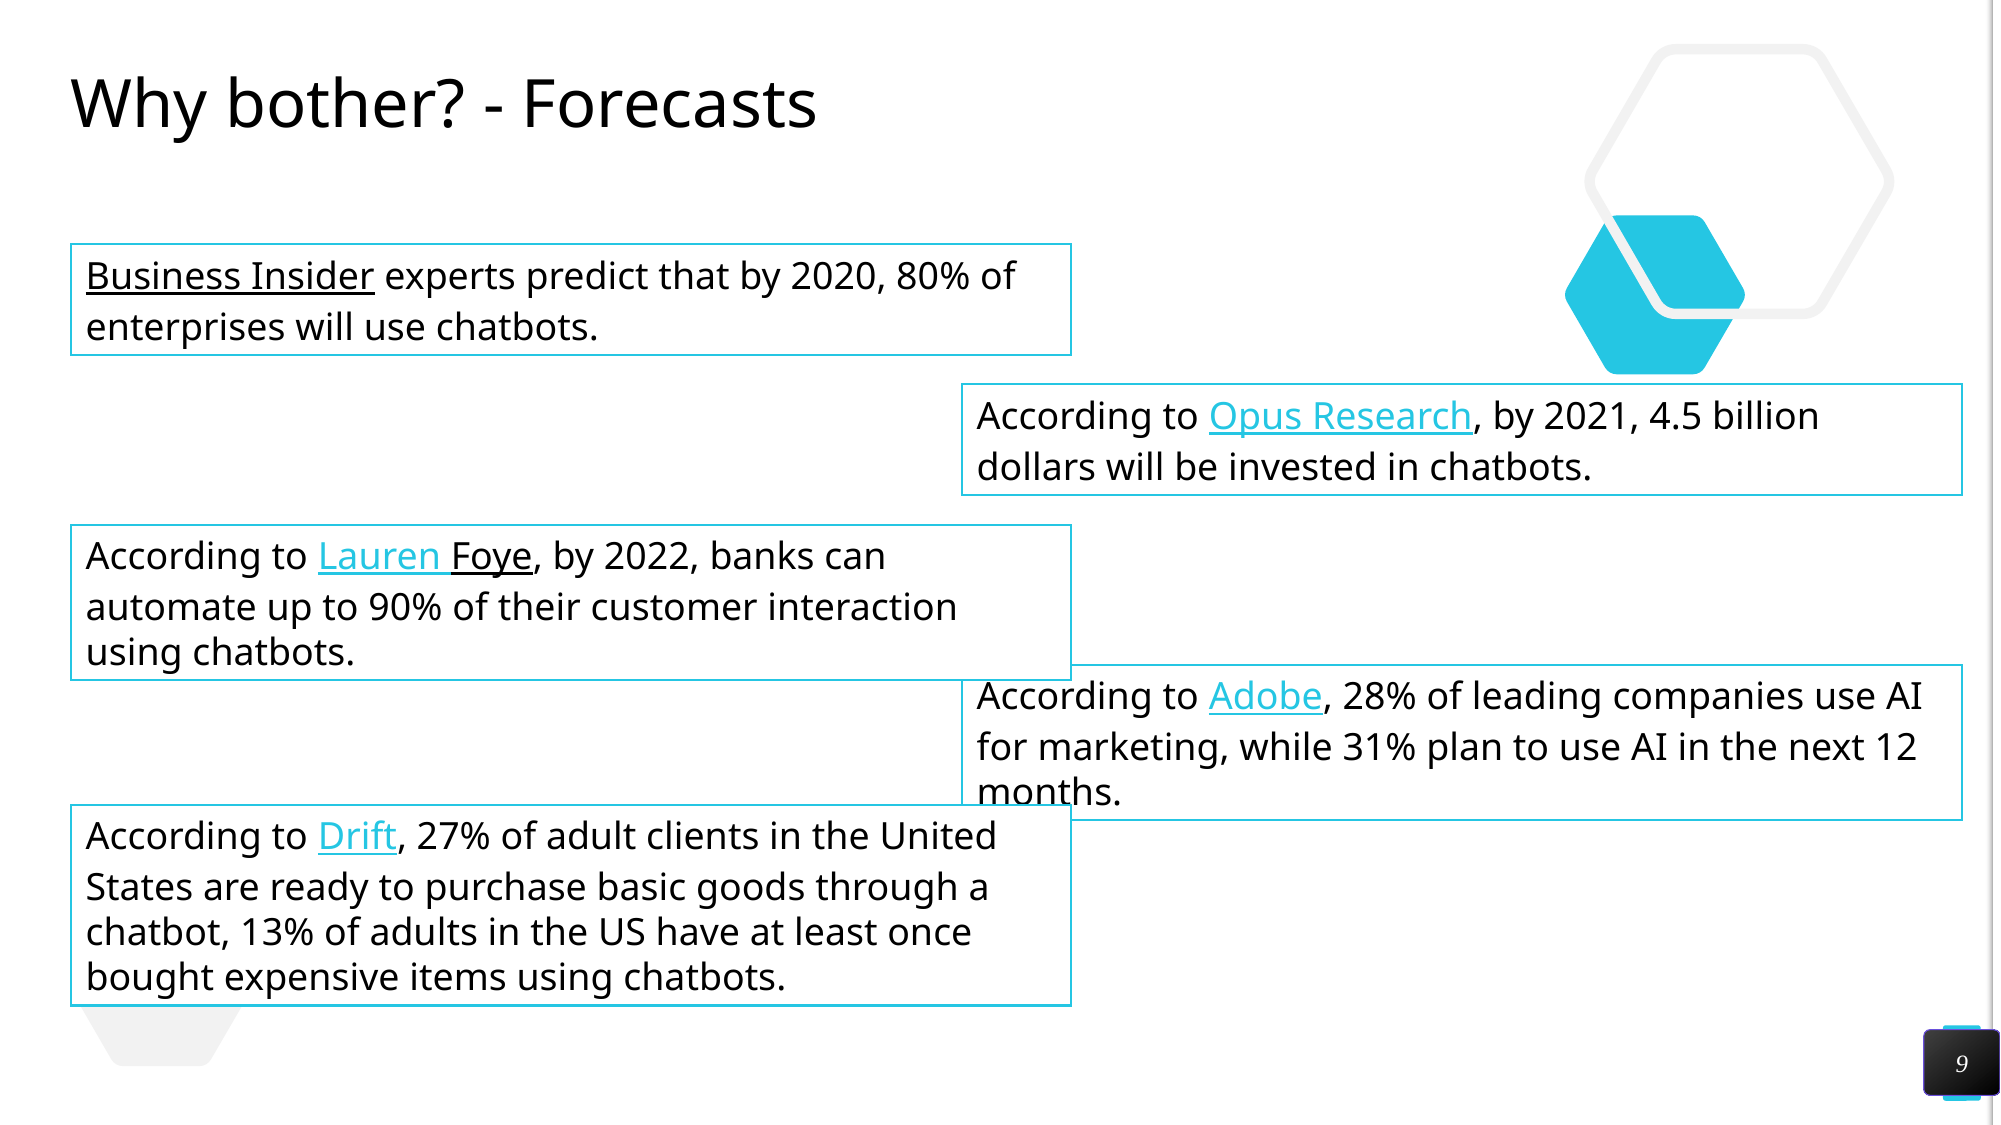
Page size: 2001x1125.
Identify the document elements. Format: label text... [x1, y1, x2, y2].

text_box According to Lauren Foye, by 2022, banks can automate up to 90% of their customer interaction using chatbots. [70, 524, 1072, 681]
text_box According to Drift, 27% of adult clients in the United States are ready to purchase basic goods through a chatbot, 13% of adults in the US have at least once bought expensive items using chatbots. [70, 804, 1072, 1007]
text_box Business Insider experts predict that by 2020, 80% of enterprises will use chatbots. [70, 243, 1072, 356]
text_box According to Adobe, 28% of leading companies use AI for marketing, while 31% plan to use AI in the next 12 months. [961, 664, 1963, 821]
slide_number 9 [1923, 1029, 2000, 1096]
title Why bother? - Forecasts [70, 70, 1930, 142]
text_box According to Opus Research, by 2021, 4.5 billion dollars will be invested in chatbots. [961, 383, 1963, 496]
